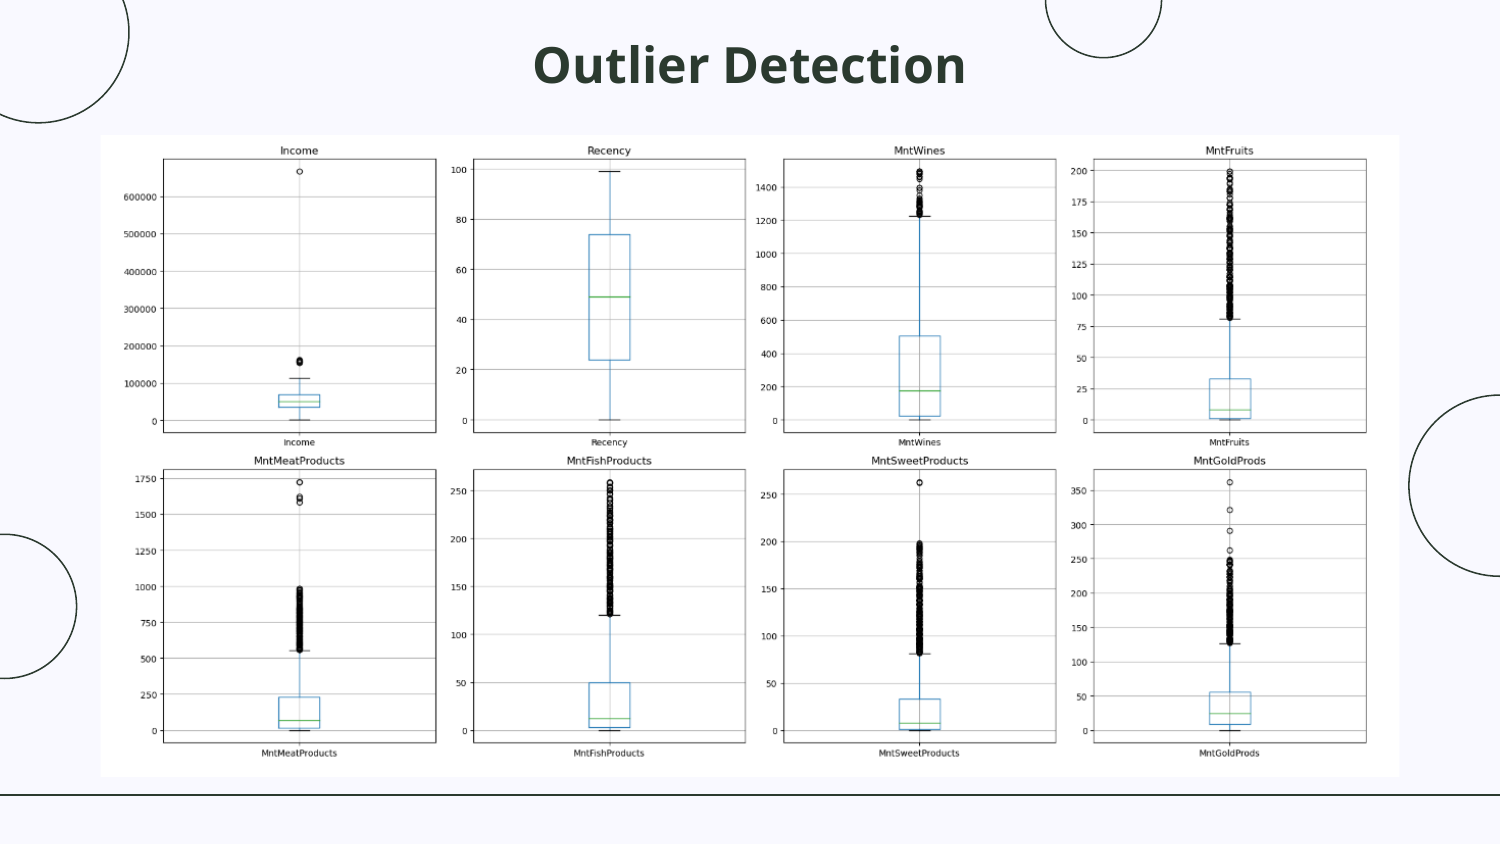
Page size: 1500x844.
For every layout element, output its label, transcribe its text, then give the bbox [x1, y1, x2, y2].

title Outlier Detection [21, 18, 1479, 113]
picture [100, 135, 1400, 777]
